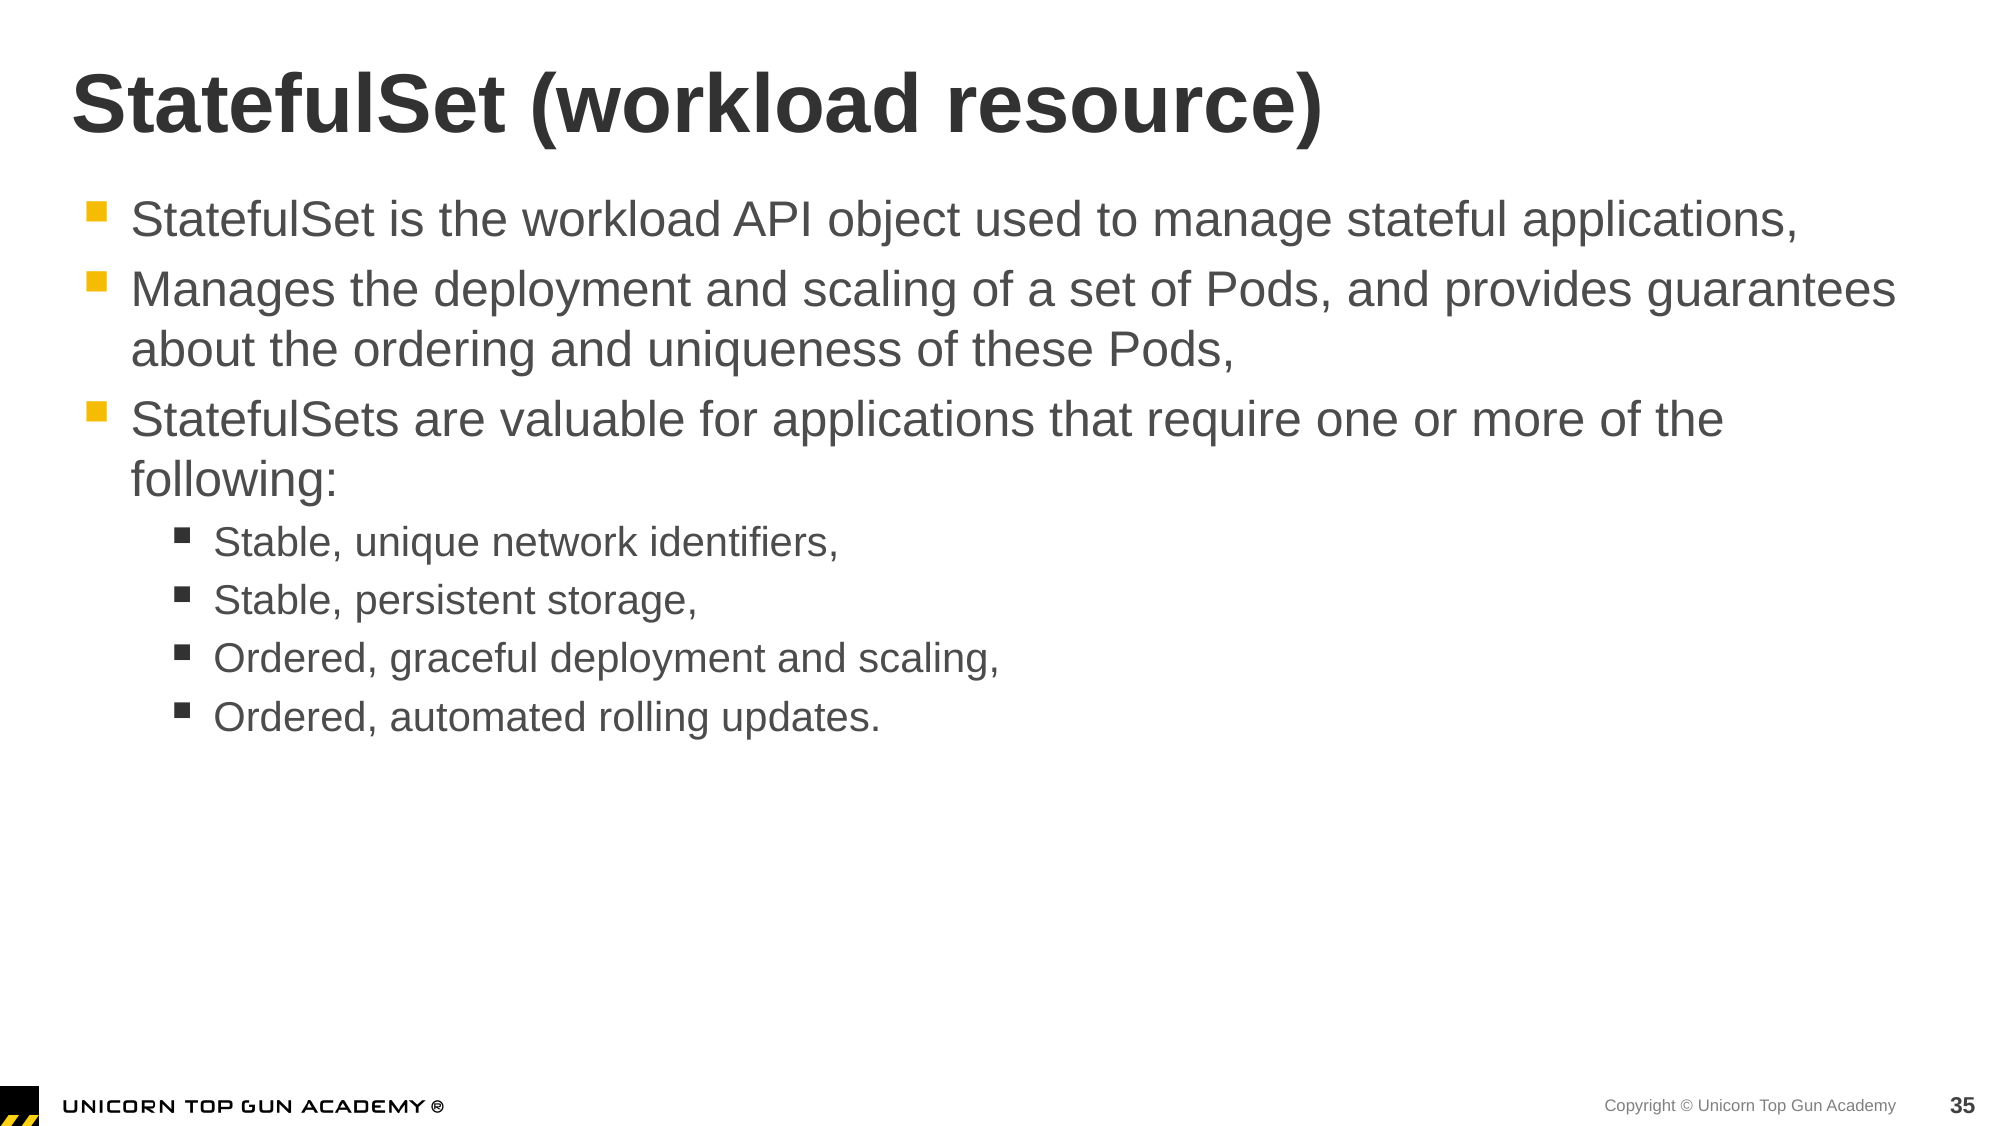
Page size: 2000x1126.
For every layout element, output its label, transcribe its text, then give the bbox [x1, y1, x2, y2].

picture [0, 1073, 461, 1126]
footer Copyright © Unicorn Top Gun Academy [1279, 1074, 1899, 1126]
title StatefulSet (workload resource) [55, 42, 1945, 156]
list StatefulSet is the workload API object used to manage stateful applications, Manages the deployment and scaling of a set of Pods, and provides guarantees about the ordering and uniqueness of these Pods, StatefulSets are valuable for applications that require one or more of the following: Stable, unique network identifiers, Stable, persistent storage, Ordered, graceful deployment and scaling, Ordered, automated rolling updates. [55, 177, 1945, 1045]
slide_number 35 [1899, 1074, 1992, 1126]
